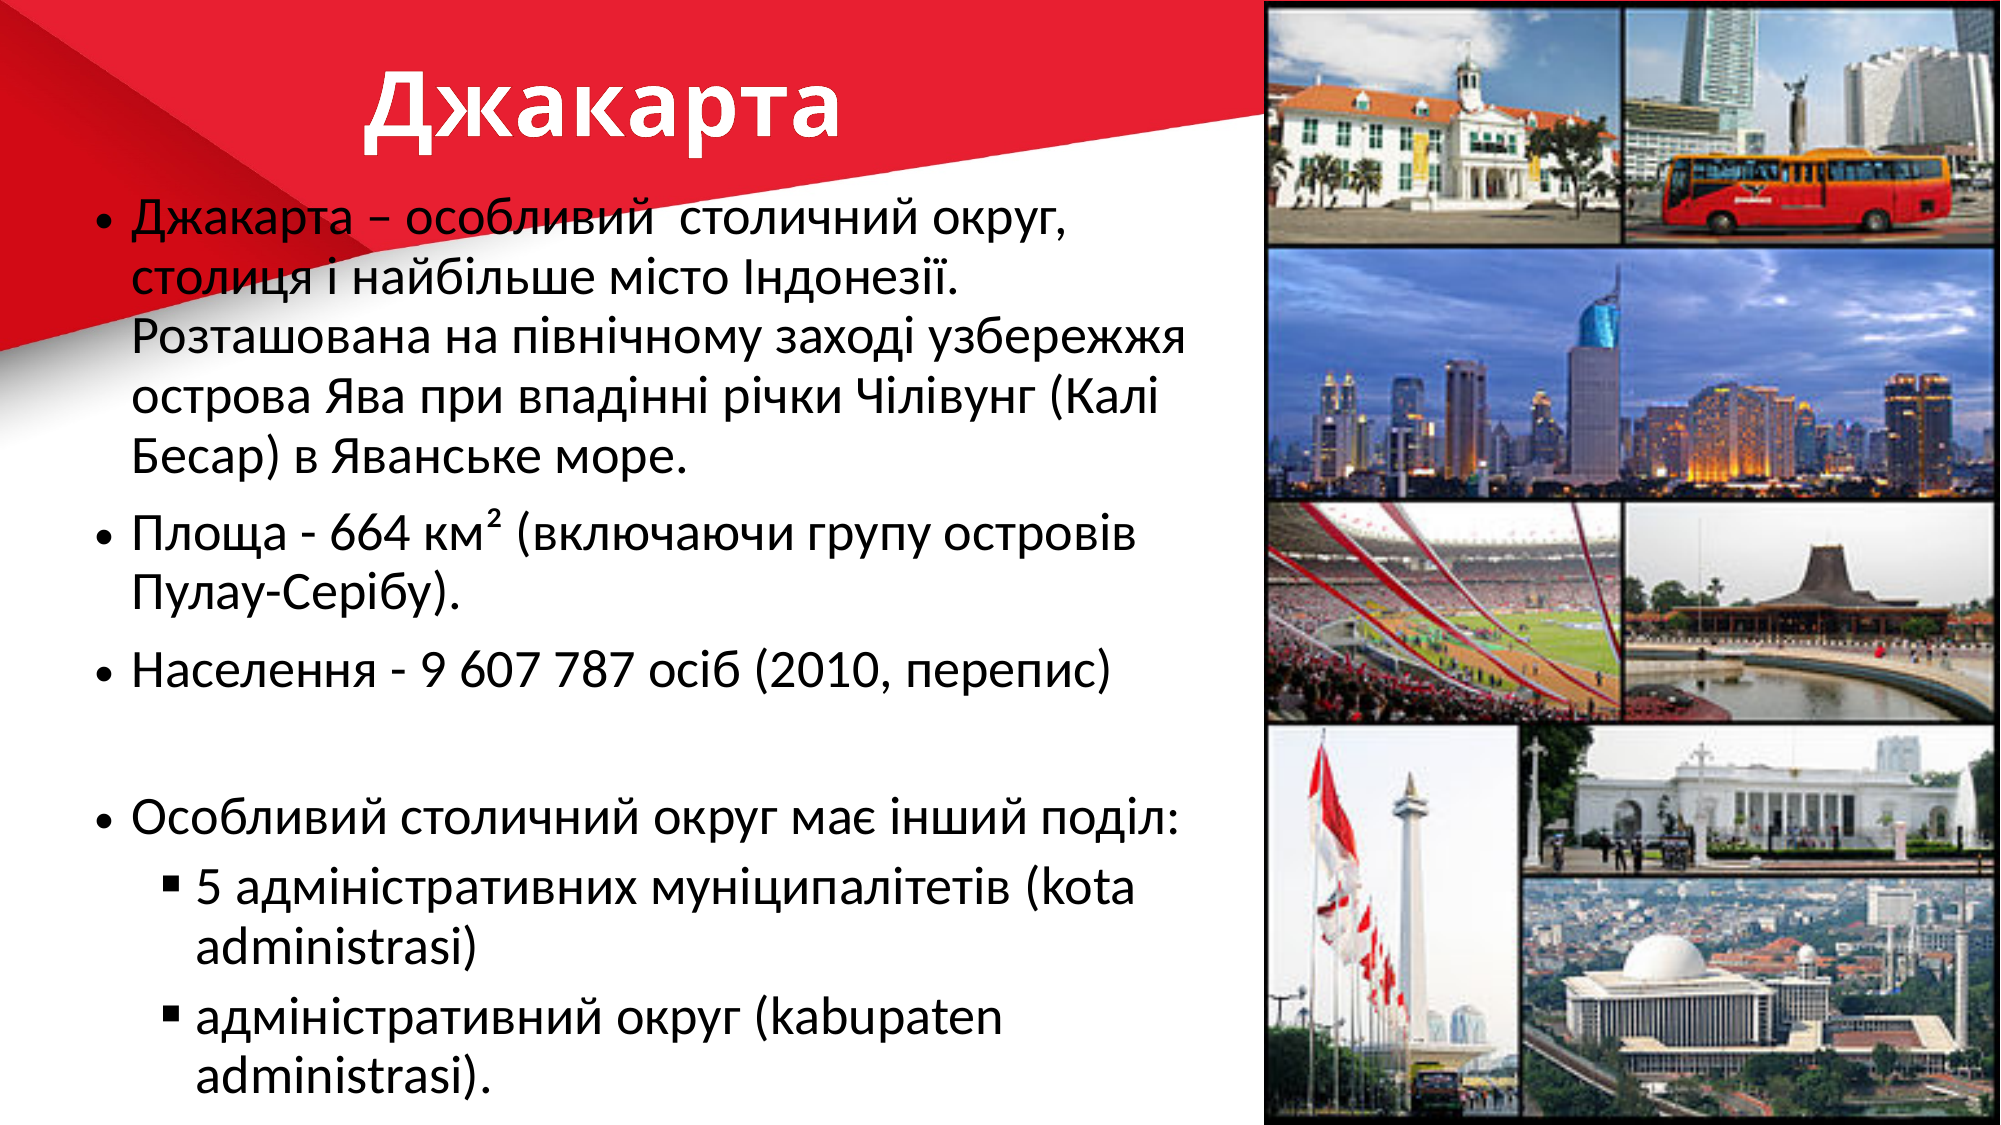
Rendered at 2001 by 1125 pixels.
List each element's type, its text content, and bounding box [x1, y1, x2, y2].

title Джакарта [214, 24, 995, 180]
list Джакарта – особливий столичний округ, столиця і найбільше місто Індонезії. Розташована на північному заході узбережжя острова Ява при впадінні річки Чілівунг (Калі Бесар) в Яванське море. Площа - 664 км² (включаючи групу островів Пулау-Серібу). Населення - 9 607 787 осіб (2010, перепис) Особливий столичний округ має інший поділ: 5 адміністративних муніципалітетів (kota administrasi) адміністративний округ (kabupaten administrasi). [79, 180, 1239, 1125]
picture [0, 0, 2000, 1125]
